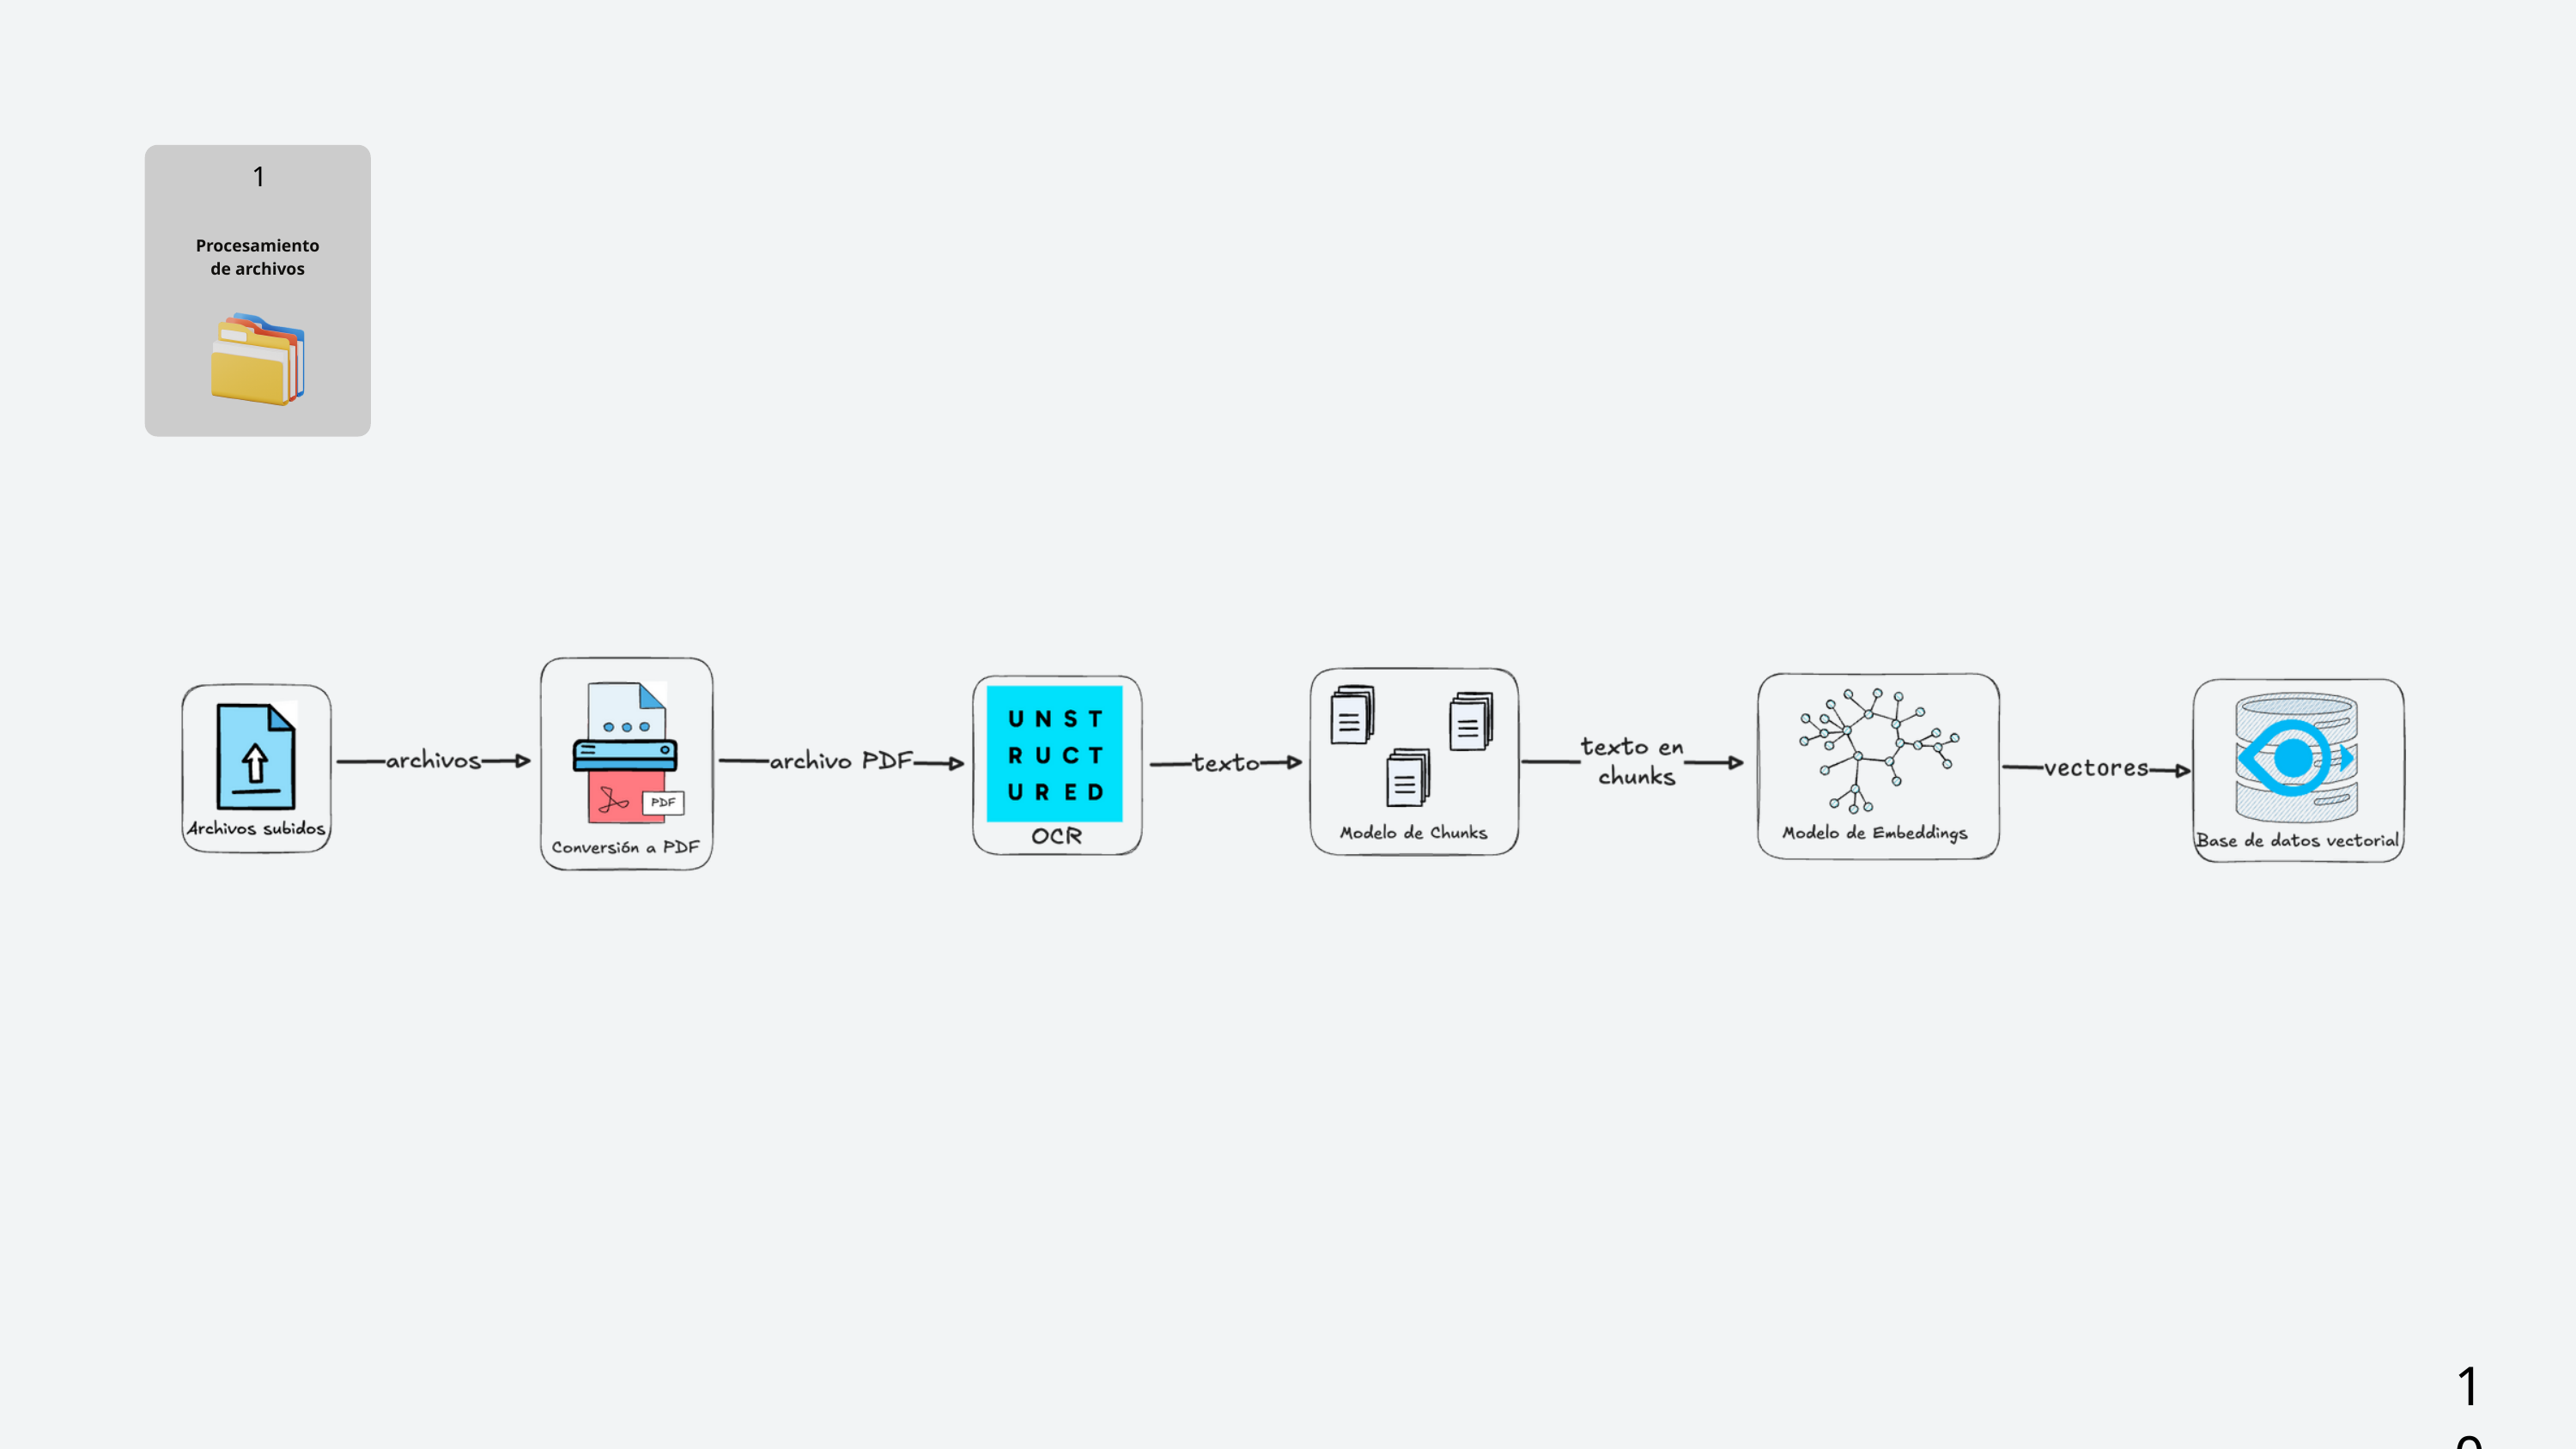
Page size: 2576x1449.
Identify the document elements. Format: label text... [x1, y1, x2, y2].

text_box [144, 144, 371, 437]
text_box [144, 606, 2432, 921]
text_box 10 [2445, 1346, 2495, 1449]
